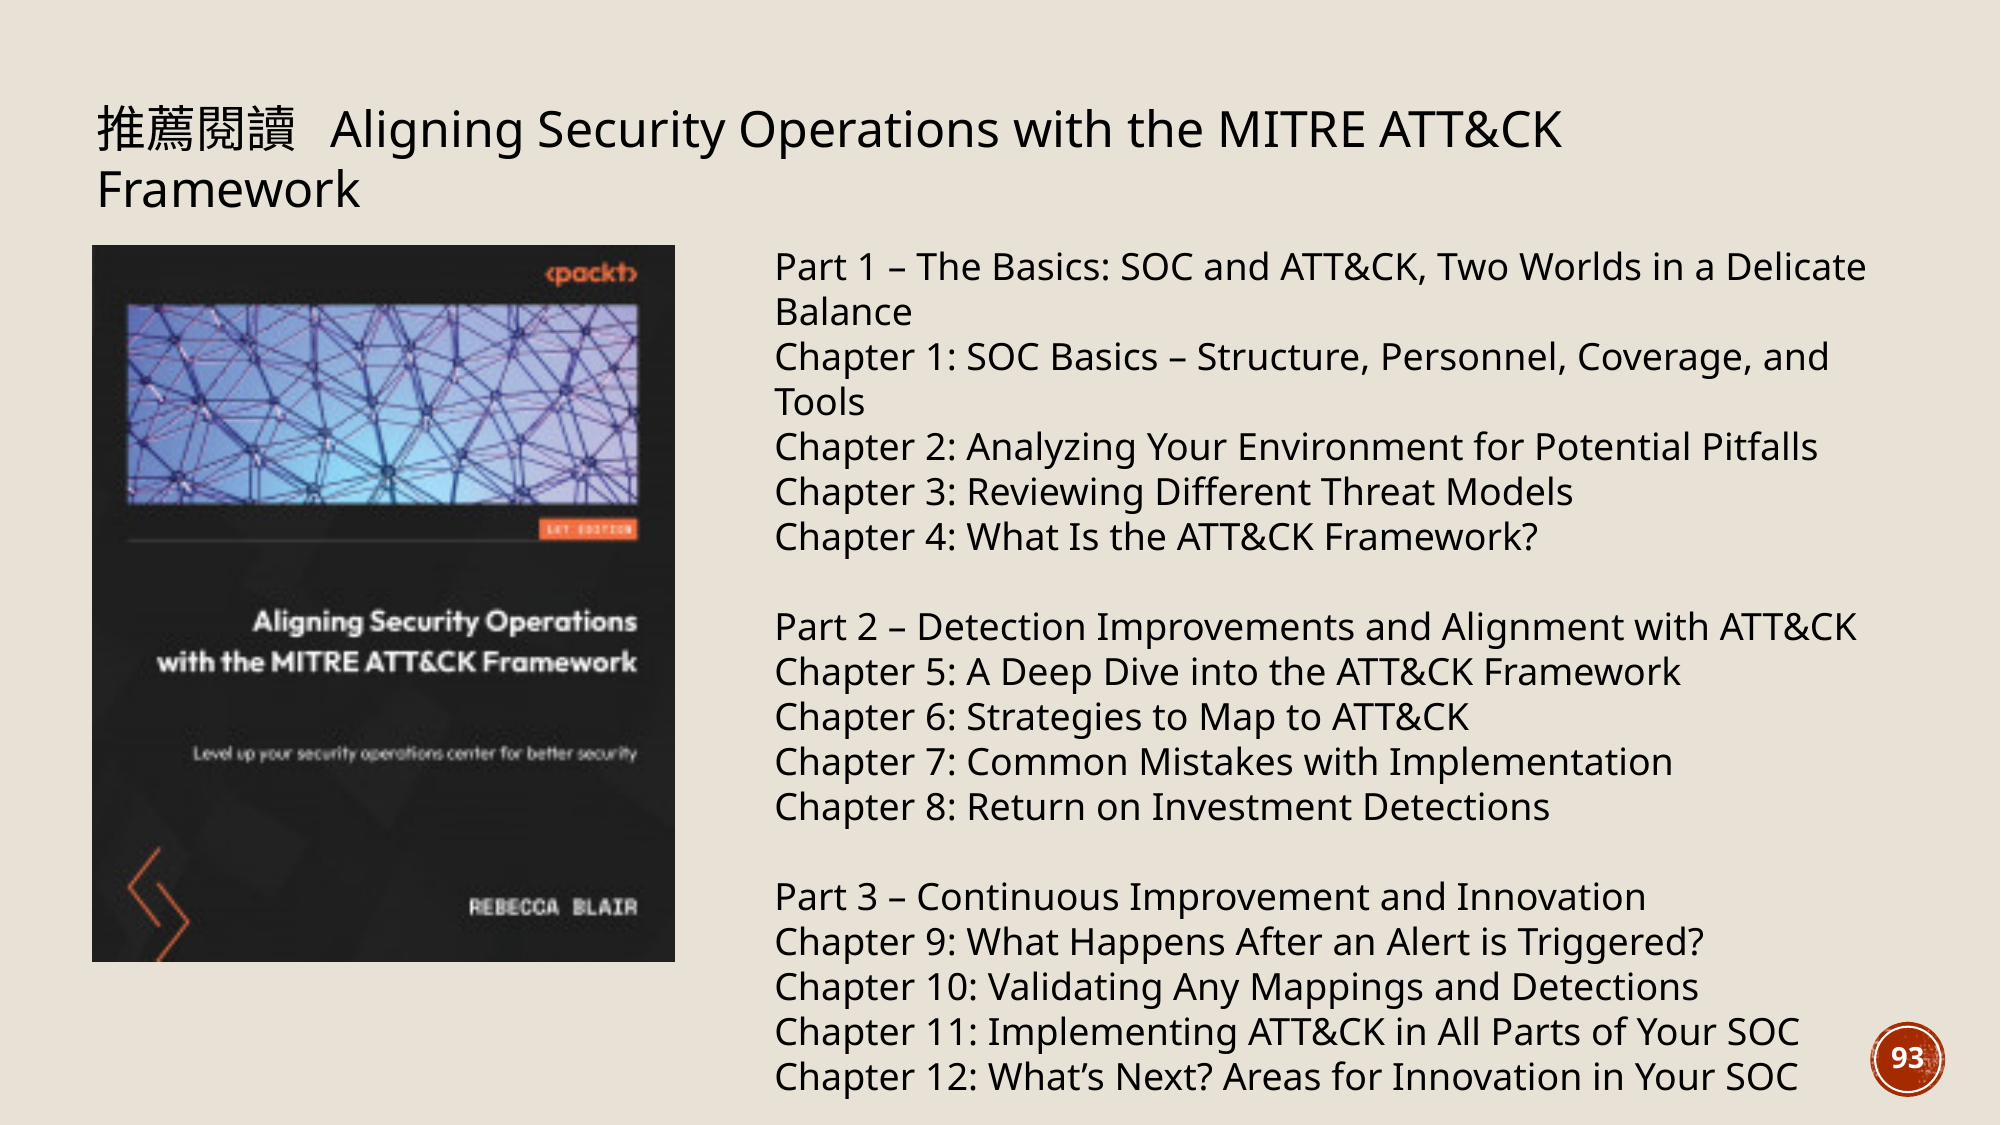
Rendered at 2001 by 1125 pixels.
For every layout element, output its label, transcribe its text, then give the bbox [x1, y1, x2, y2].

picture [92, 245, 675, 962]
text_box Part 1 – The Basics: SOC and ATT&CK, Two Worlds in a Delicate Balance Chapter 1: SOC Basics – Structure, Personnel, Coverage, and Tools Chapter 2: Analyzing Your Environment for Potential Pitfalls Chapter 3: Reviewing Different Threat Models Chapter 4: What Is the ATT&CK Framework? Part 2 – Detection Improvements and Alignment with ATT&CK Chapter 5: A Deep Dive into the ATT&CK Framework Chapter 6: Strategies to Map to ATT&CK Chapter 7: Common Mistakes with Implementation Chapter 8: Return on Investment Detections Part 3 – Continuous Improvement and Innovation Chapter 9: What Happens After an Alert is Triggered? Chapter 10: Validating Any Mappings and Detections Chapter 11: Implementing ATT&CK in All Parts of Your SOC Chapter 12: What’s Next? Areas for Innovation in Your SOC [759, 236, 1885, 1106]
slide_number 93 [1885, 1028, 1961, 1089]
text_box 推薦閱讀 Aligning Security Operations with the MITRE ATT&CK Framework [81, 89, 1794, 225]
